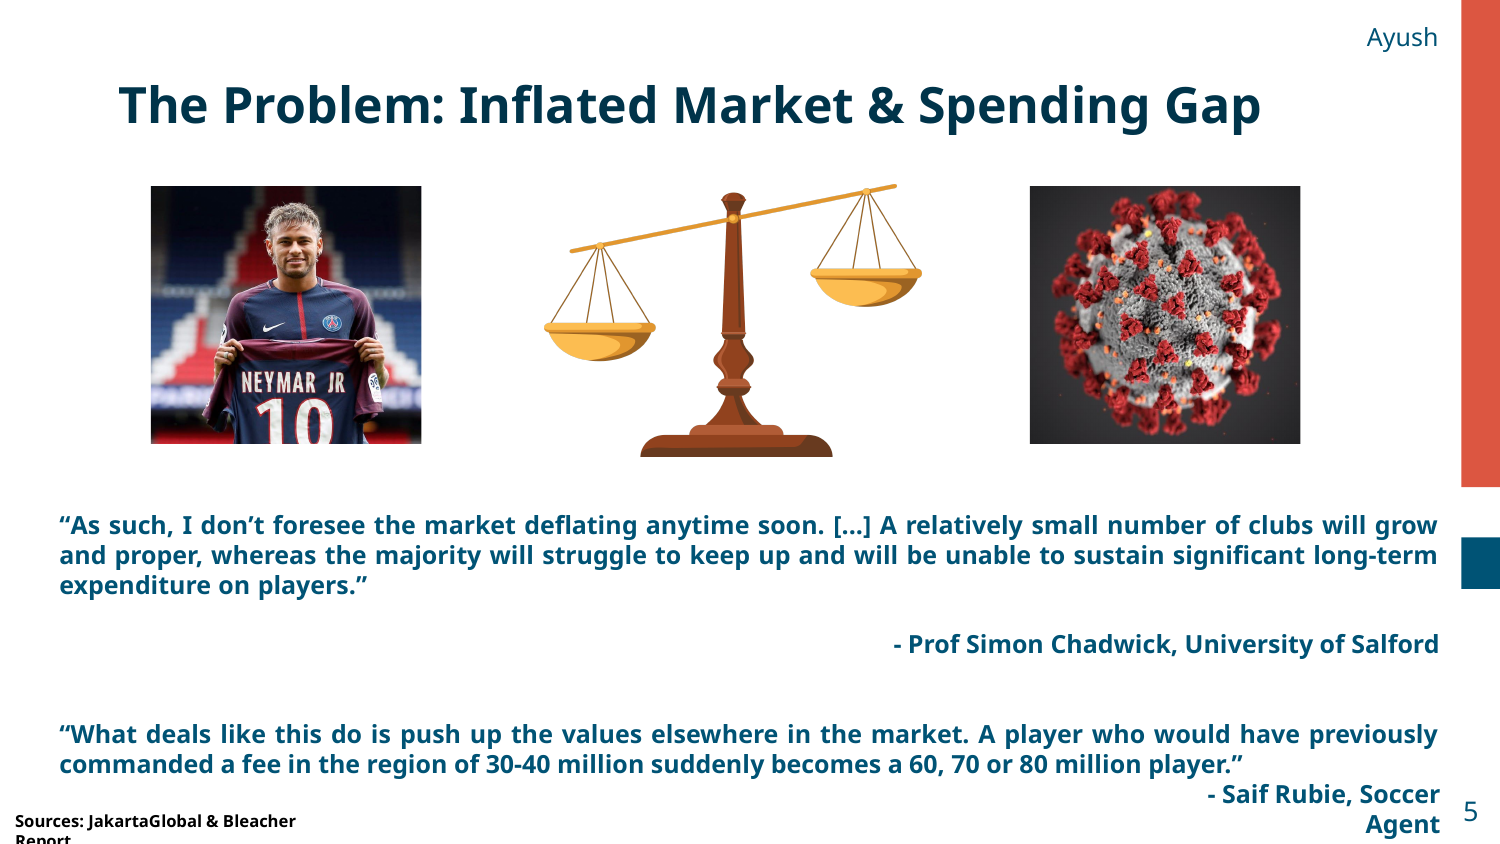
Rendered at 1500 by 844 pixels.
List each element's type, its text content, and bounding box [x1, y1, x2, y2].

picture [1029, 186, 1301, 444]
text_box “As such, I don’t foresee the market deflating anytime soon. [...] A relatively small number of clubs will grow and proper, whereas the majority will struggle to keep up and will be unable to sustain significant long-term expenditure on players.” - Prof Simon Chadwick, University of Salford “What deals like this do is push up the values elsewhere in the market. A player who would have previously commanded a fee in the region of 30-40 million suddenly becomes a 60, 70 or 80 million player.” - Saif Rubie, Soccer Agent [44, 494, 1456, 844]
title The Problem: Inflated Market & Spending Gap [103, 71, 1427, 136]
text_box Sources: JakartaGlobal & Bleacher Report [0, 795, 357, 844]
slide_number 5 [1456, 779, 1494, 844]
text_box Ayush [1036, 7, 1454, 60]
picture [544, 183, 922, 458]
picture [150, 186, 422, 444]
